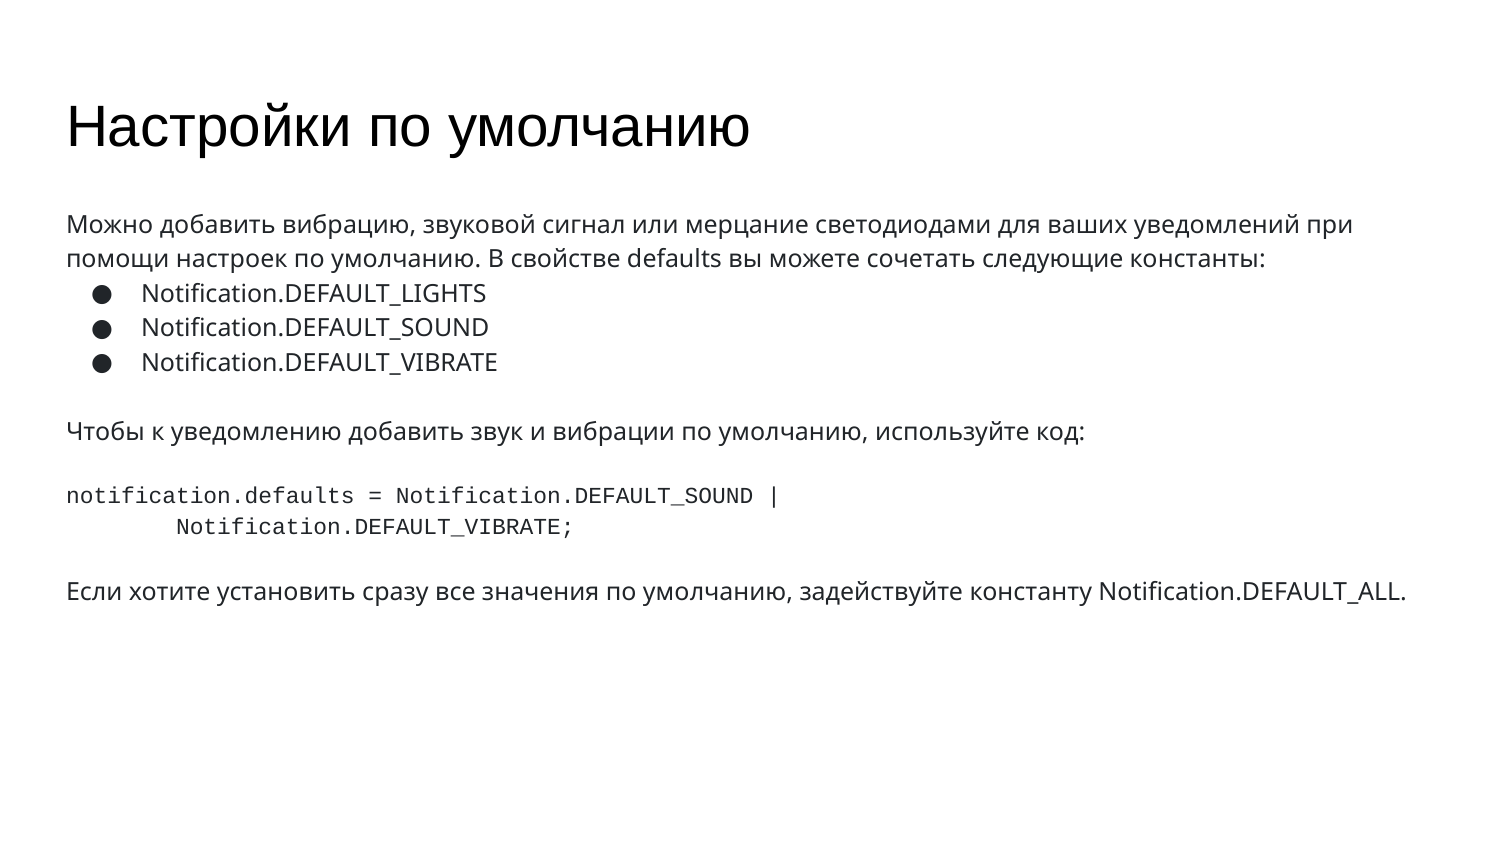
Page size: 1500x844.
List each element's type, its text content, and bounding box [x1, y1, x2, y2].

list Можно добавить вибрацию, звуковой сигнал или мерцание светодиодами для ваших уведомлений при помощи настроек по умолчанию. В свойстве defaults вы можете сочетать следующие константы: Notification.DEFAULT_LIGHTS Notification.DEFAULT_SOUND Notification.DEFAULT_VIBRATE Чтобы к уведомлению добавить звук и вибрации по умолчанию, используйте код: notification.defaults = Notification.DEFAULT_SOUND | Notification.DEFAULT_VIBRATE; Если хотите установить сразу все значения по умолчанию, задействуйте константу Notification.DEFAULT_ALL. [51, 189, 1449, 750]
title Настройки по умолчанию [51, 72, 1449, 167]
